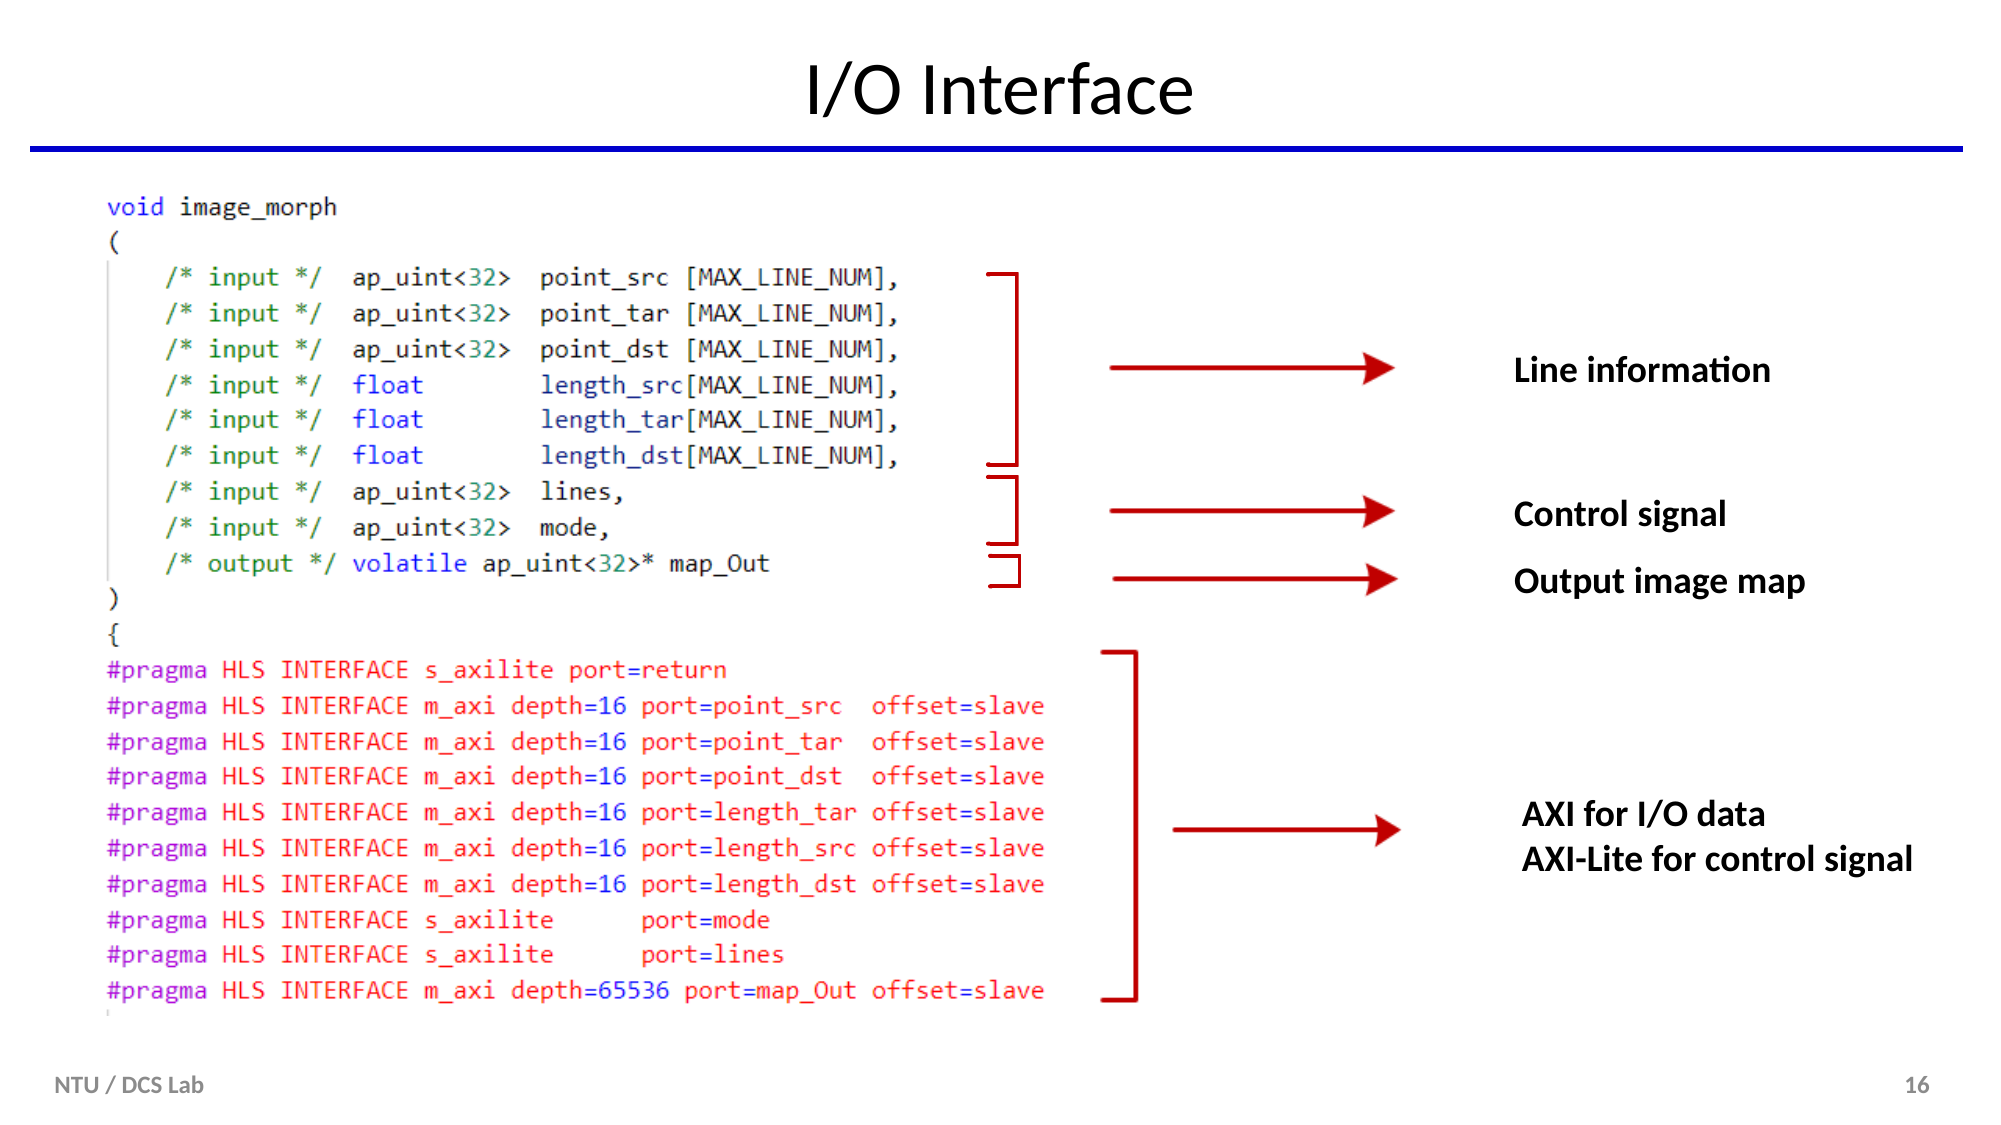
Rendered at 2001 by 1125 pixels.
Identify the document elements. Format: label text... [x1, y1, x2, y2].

text_box Control signal [1499, 481, 1779, 542]
title I/O Interface [99, 30, 1900, 138]
picture [103, 192, 1060, 1017]
picture [1080, 636, 1159, 1020]
picture [1094, 477, 1409, 543]
footer NTU / DCS Lab [39, 1042, 673, 1125]
picture [1094, 334, 1409, 399]
picture [1160, 796, 1412, 861]
slide_number 16 [1433, 1042, 1945, 1125]
text_box AXI for I/O data AXI-Lite for control signal [1507, 781, 2000, 886]
text_box Output image map [1499, 549, 1869, 609]
picture [1096, 545, 1412, 611]
text_box Line information [1499, 338, 1972, 398]
